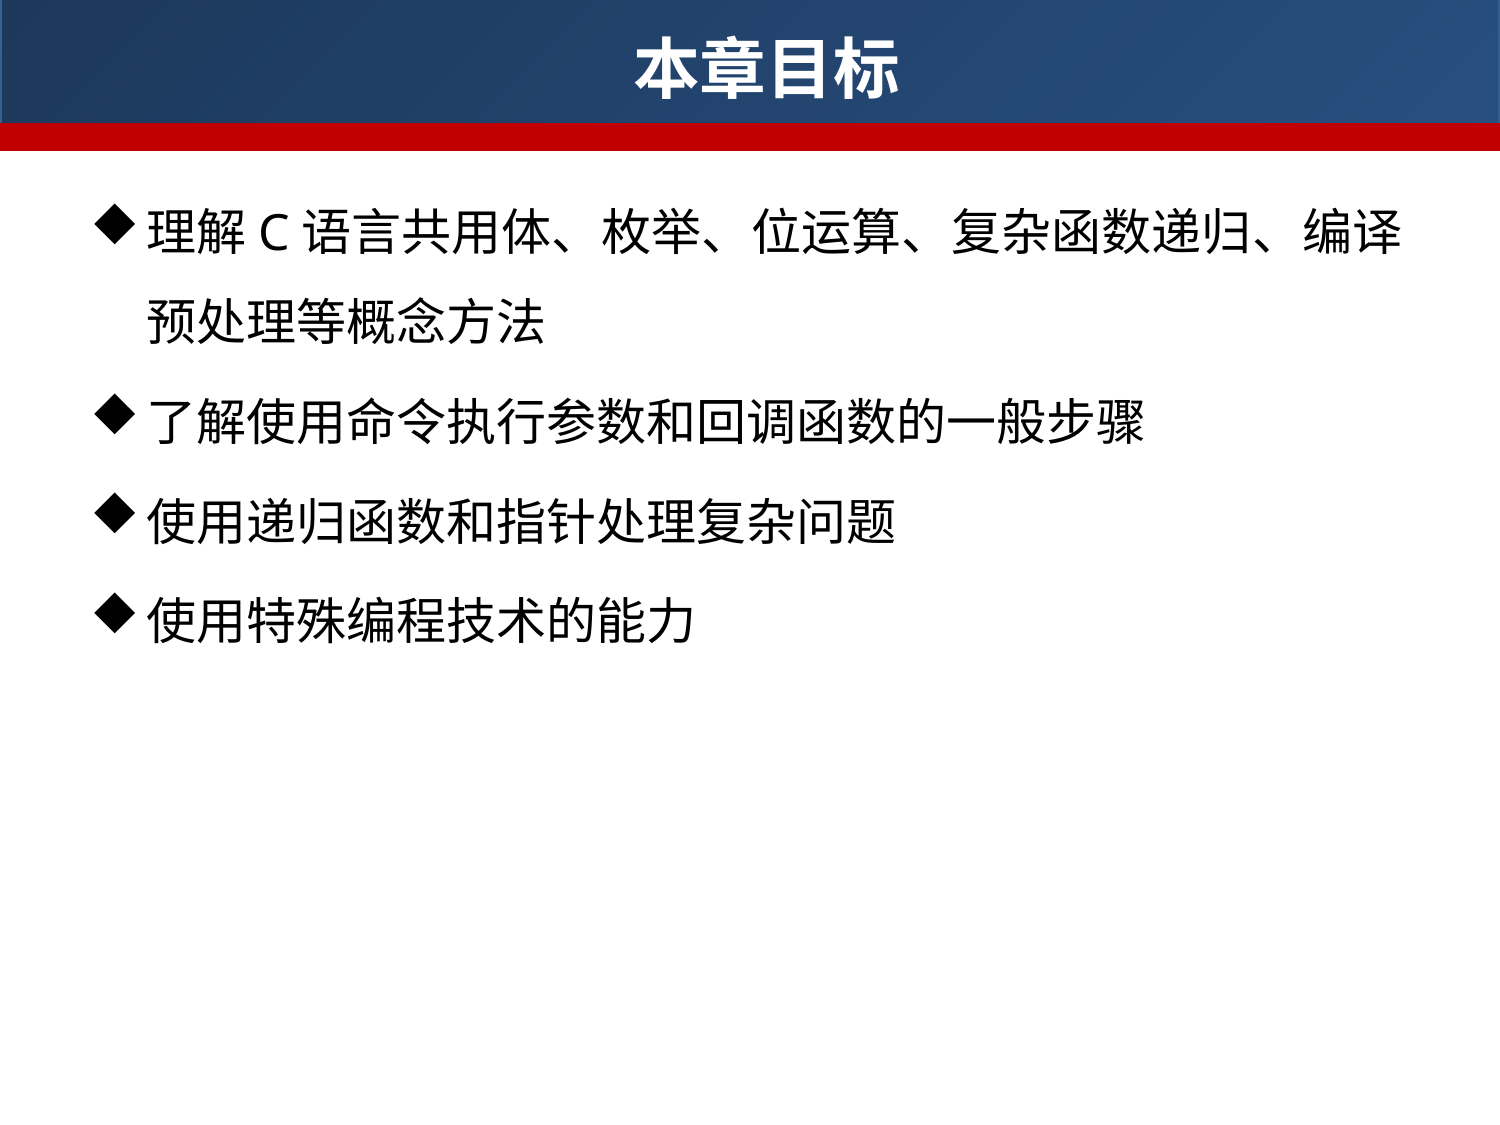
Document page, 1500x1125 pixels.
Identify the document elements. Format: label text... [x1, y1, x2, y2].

list 本章目标 [74, 18, 1459, 109]
list 理解C语言共用体、枚举、位运算、复杂函数递归、编译预处理等概念方法 了解使用命令执行参数和回调函数的一般步骤 使用递归函数和指针处理复杂问题 使用特殊编程技术的能力 [74, 162, 1426, 1022]
